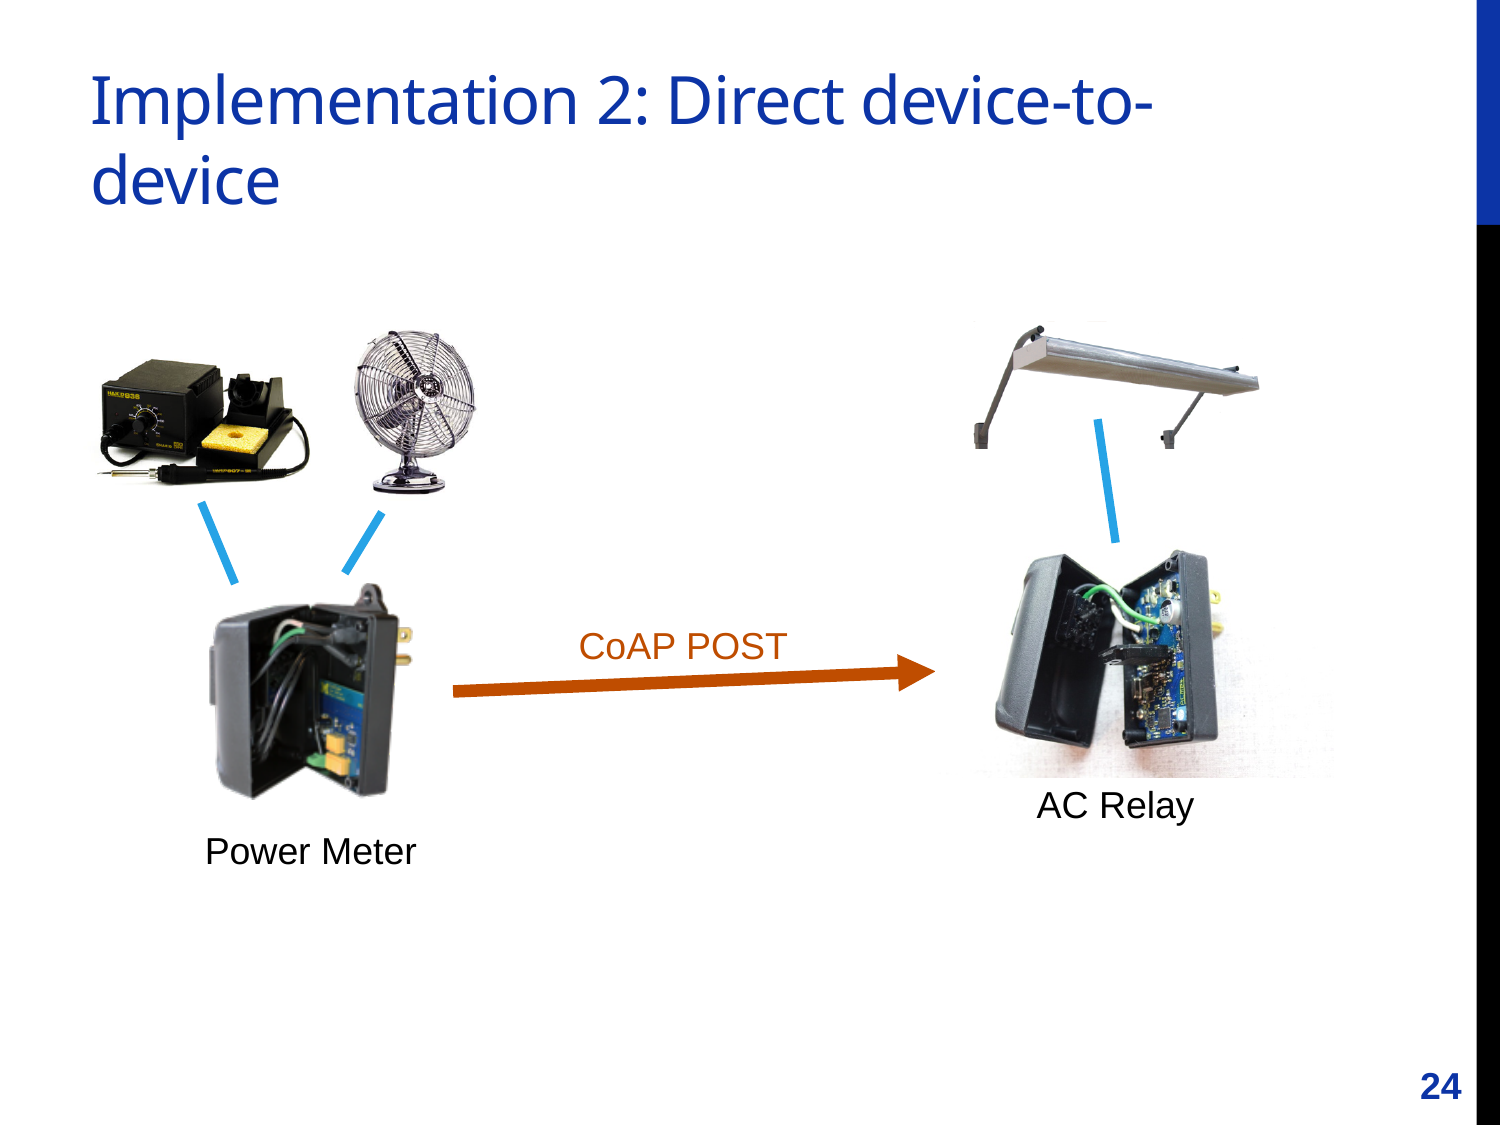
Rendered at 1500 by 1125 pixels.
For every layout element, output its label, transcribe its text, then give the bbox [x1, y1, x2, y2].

picture [74, 338, 328, 503]
picture [969, 321, 1262, 450]
text_box AC Relay [935, 779, 1296, 834]
title Implementation 2: Direct device-to-device [75, 25, 1325, 250]
text_box CoAP POST [534, 614, 832, 665]
text_box Power Meter [130, 820, 492, 880]
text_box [452, 670, 933, 692]
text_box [200, 501, 236, 585]
picture [209, 583, 413, 800]
picture [934, 511, 1334, 779]
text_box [1097, 418, 1117, 544]
slide_number 24 [1272, 1054, 1477, 1115]
picture [338, 320, 492, 504]
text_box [344, 511, 383, 574]
